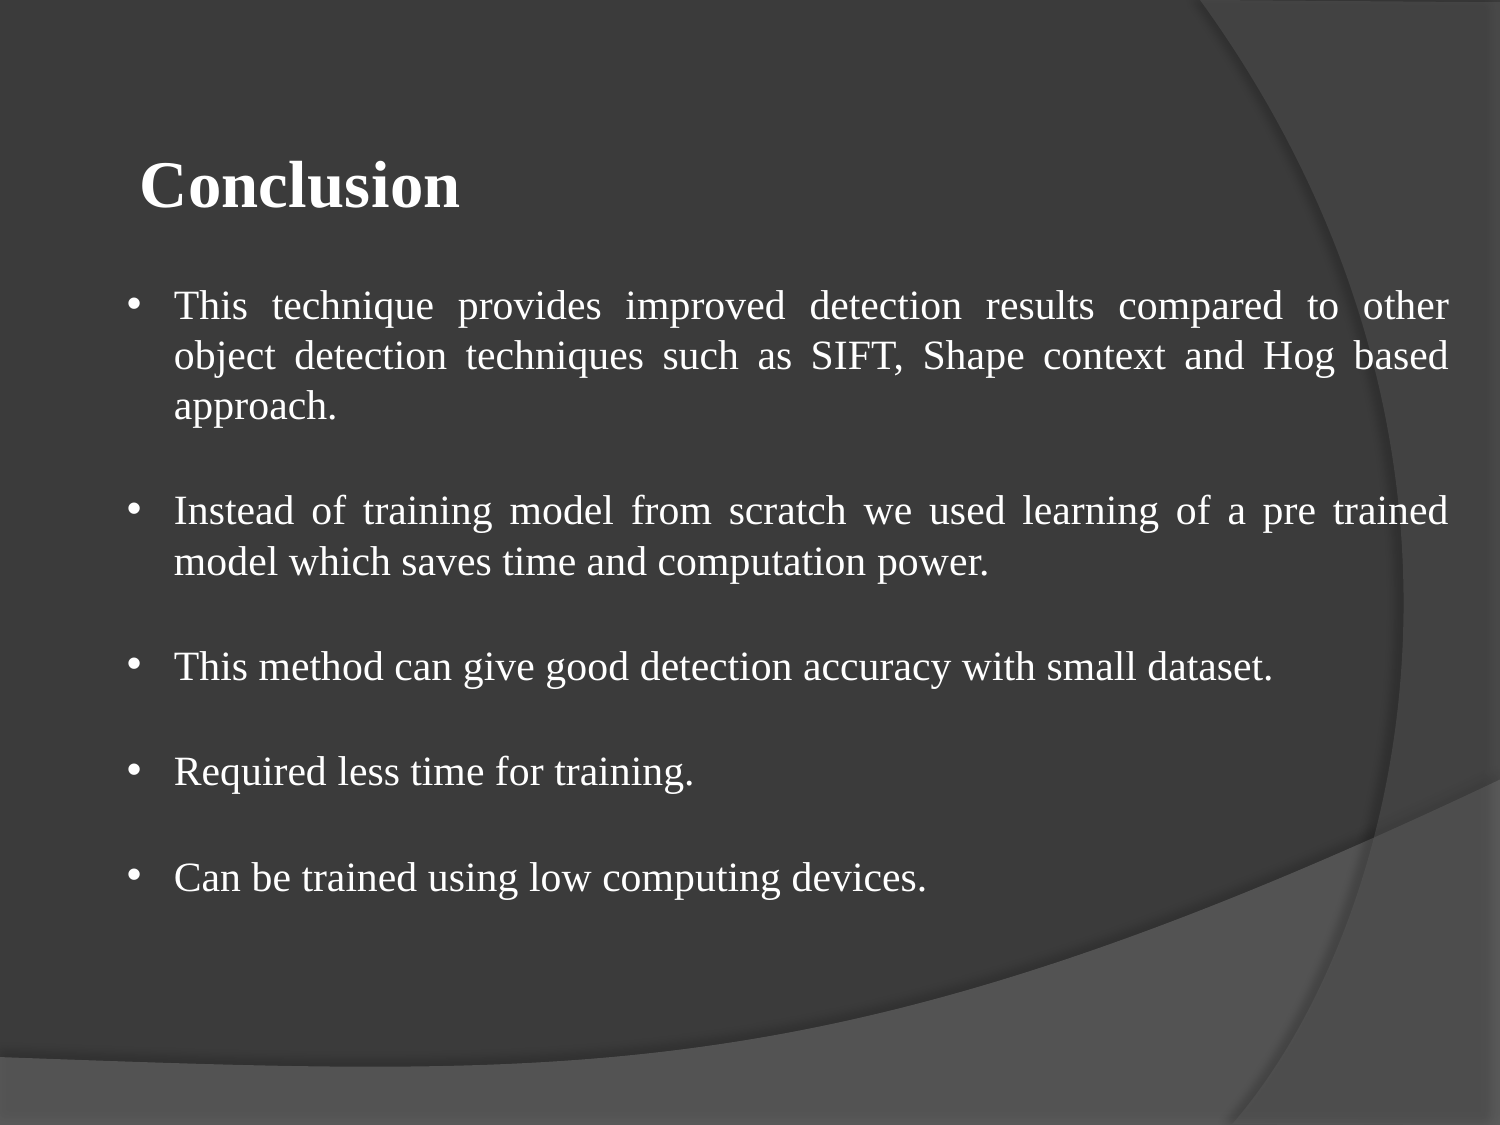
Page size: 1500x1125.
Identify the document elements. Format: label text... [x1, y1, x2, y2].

text_box This technique provides improved detection results compared to other object detection techniques such as SIFT, Shape context and Hog based approach. Instead of training model from scratch we used learning of a pre trained model which saves time and computation power. This method can give good detection accuracy with small dataset. Required less time for training. Can be trained using low computing devices. [125, 274, 1450, 970]
title Conclusion [137, 84, 1338, 274]
